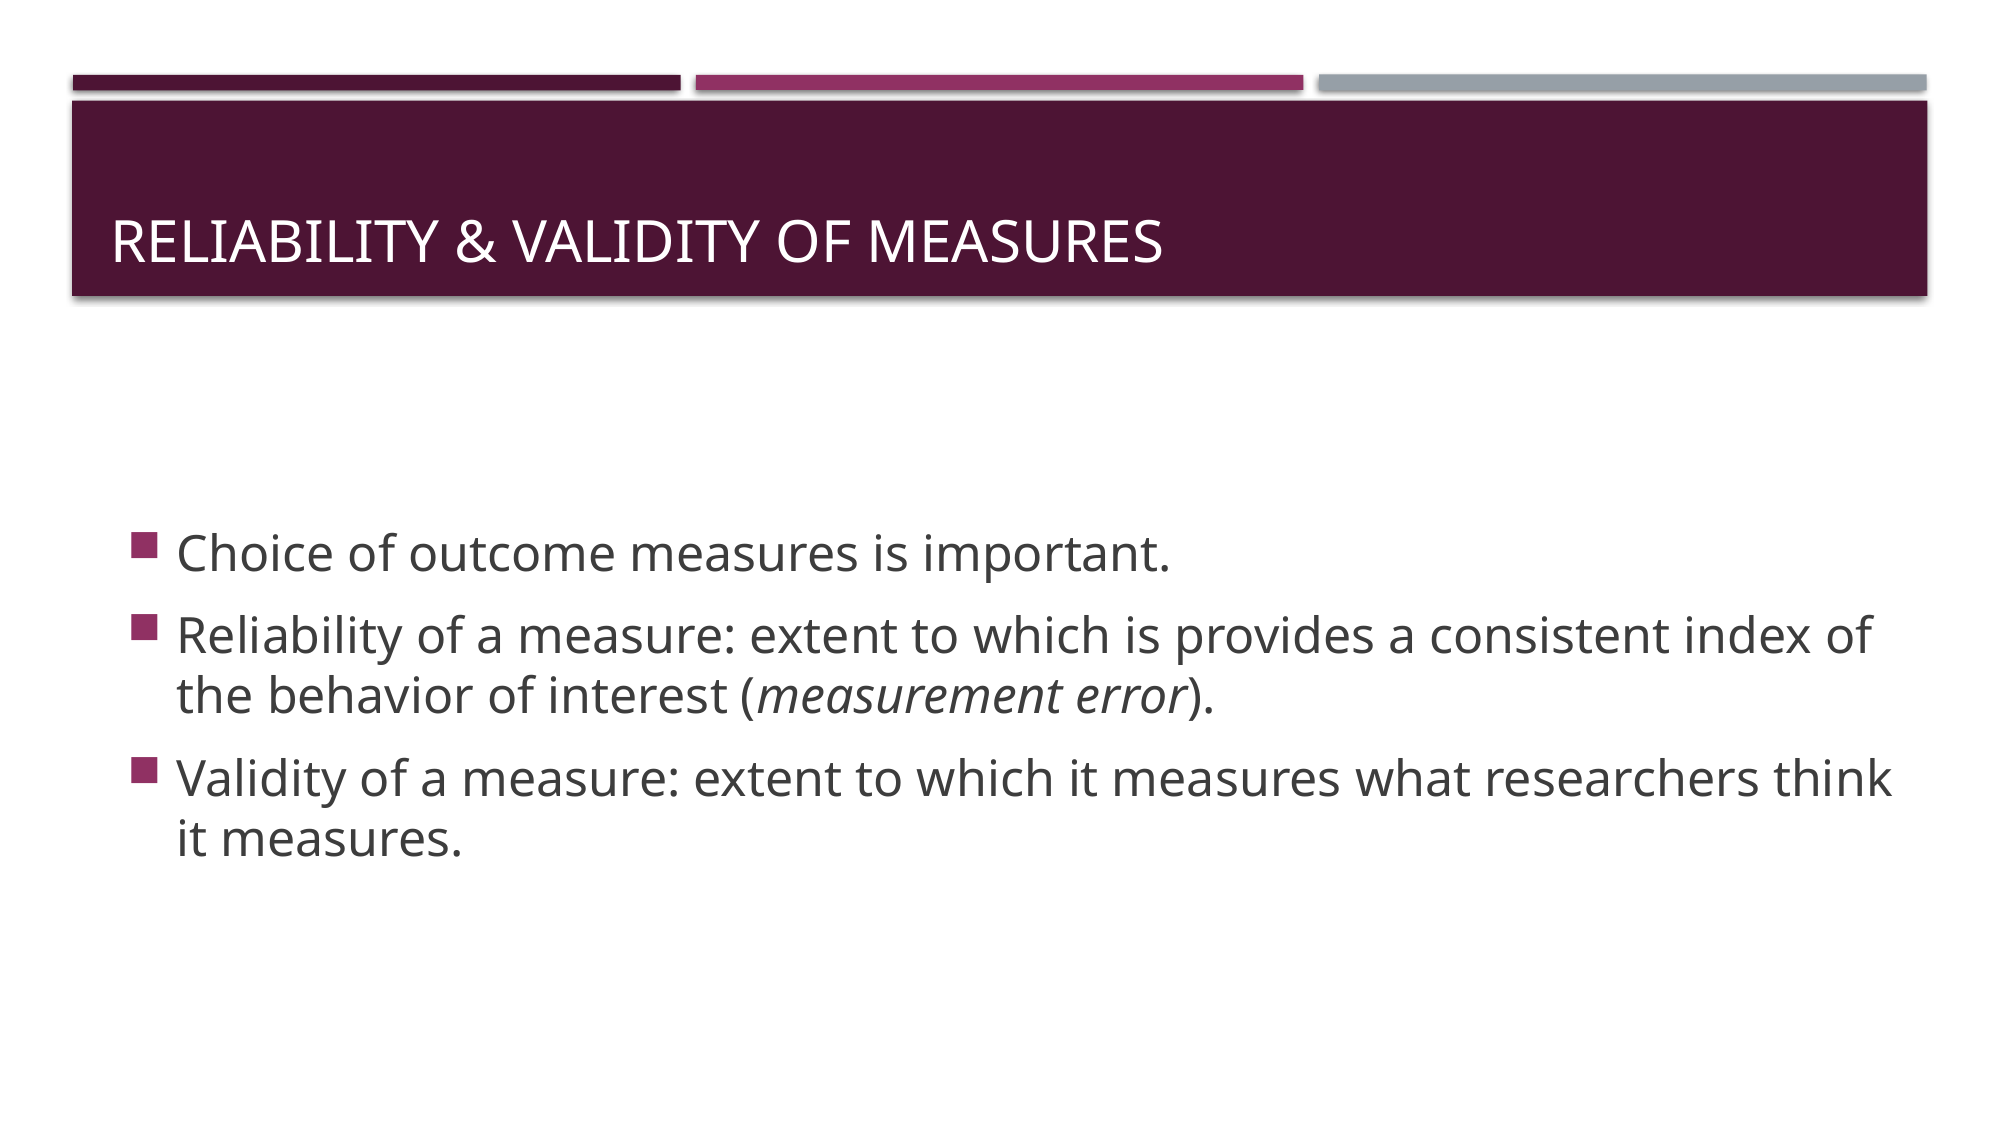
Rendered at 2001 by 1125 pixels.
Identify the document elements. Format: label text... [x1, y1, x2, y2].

title Reliability & Validity of Measures [95, 115, 1905, 282]
list Choice of outcome measures is important. Reliability of a measure: extent to which is provides a consistent index of the behavior of interest (measurement error). Validity of a measure: extent to which it measures what researchers think it measures. [111, 391, 1921, 996]
